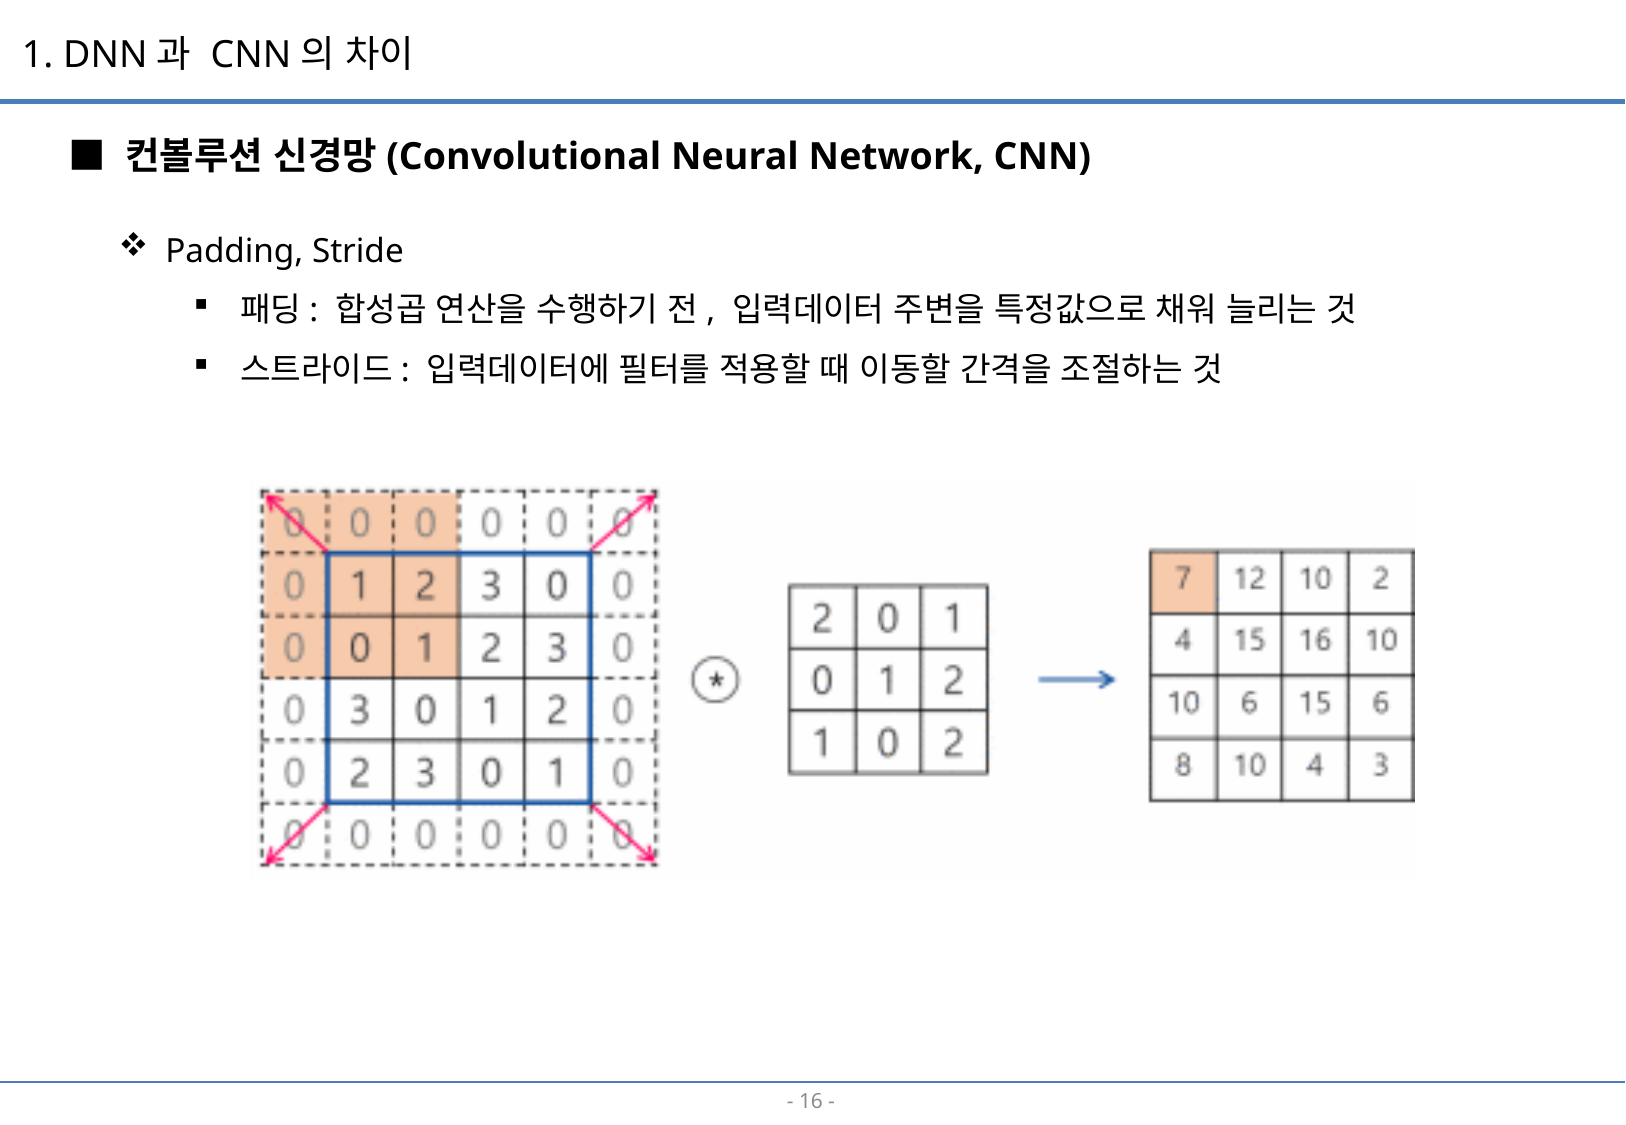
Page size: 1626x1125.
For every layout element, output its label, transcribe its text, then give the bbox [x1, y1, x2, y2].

text_box Padding, Stride 패딩: 합성곱 연산을 수행하기 전, 입력데이터 주변을 특정값으로 채워 늘리는 것 스트라이드: 입력데이터에 필터를 적용할 때 이동할 간격을 조절하는 것 [103, 201, 1569, 396]
text_box 1. DNN과 CNN의 차이 [7, 22, 430, 82]
picture [250, 479, 1416, 882]
slide_number - 15 - [621, 1082, 1001, 1122]
text_box ■ 컨볼루션 신경망(Convolutional Neural Network, CNN) [53, 101, 1616, 185]
